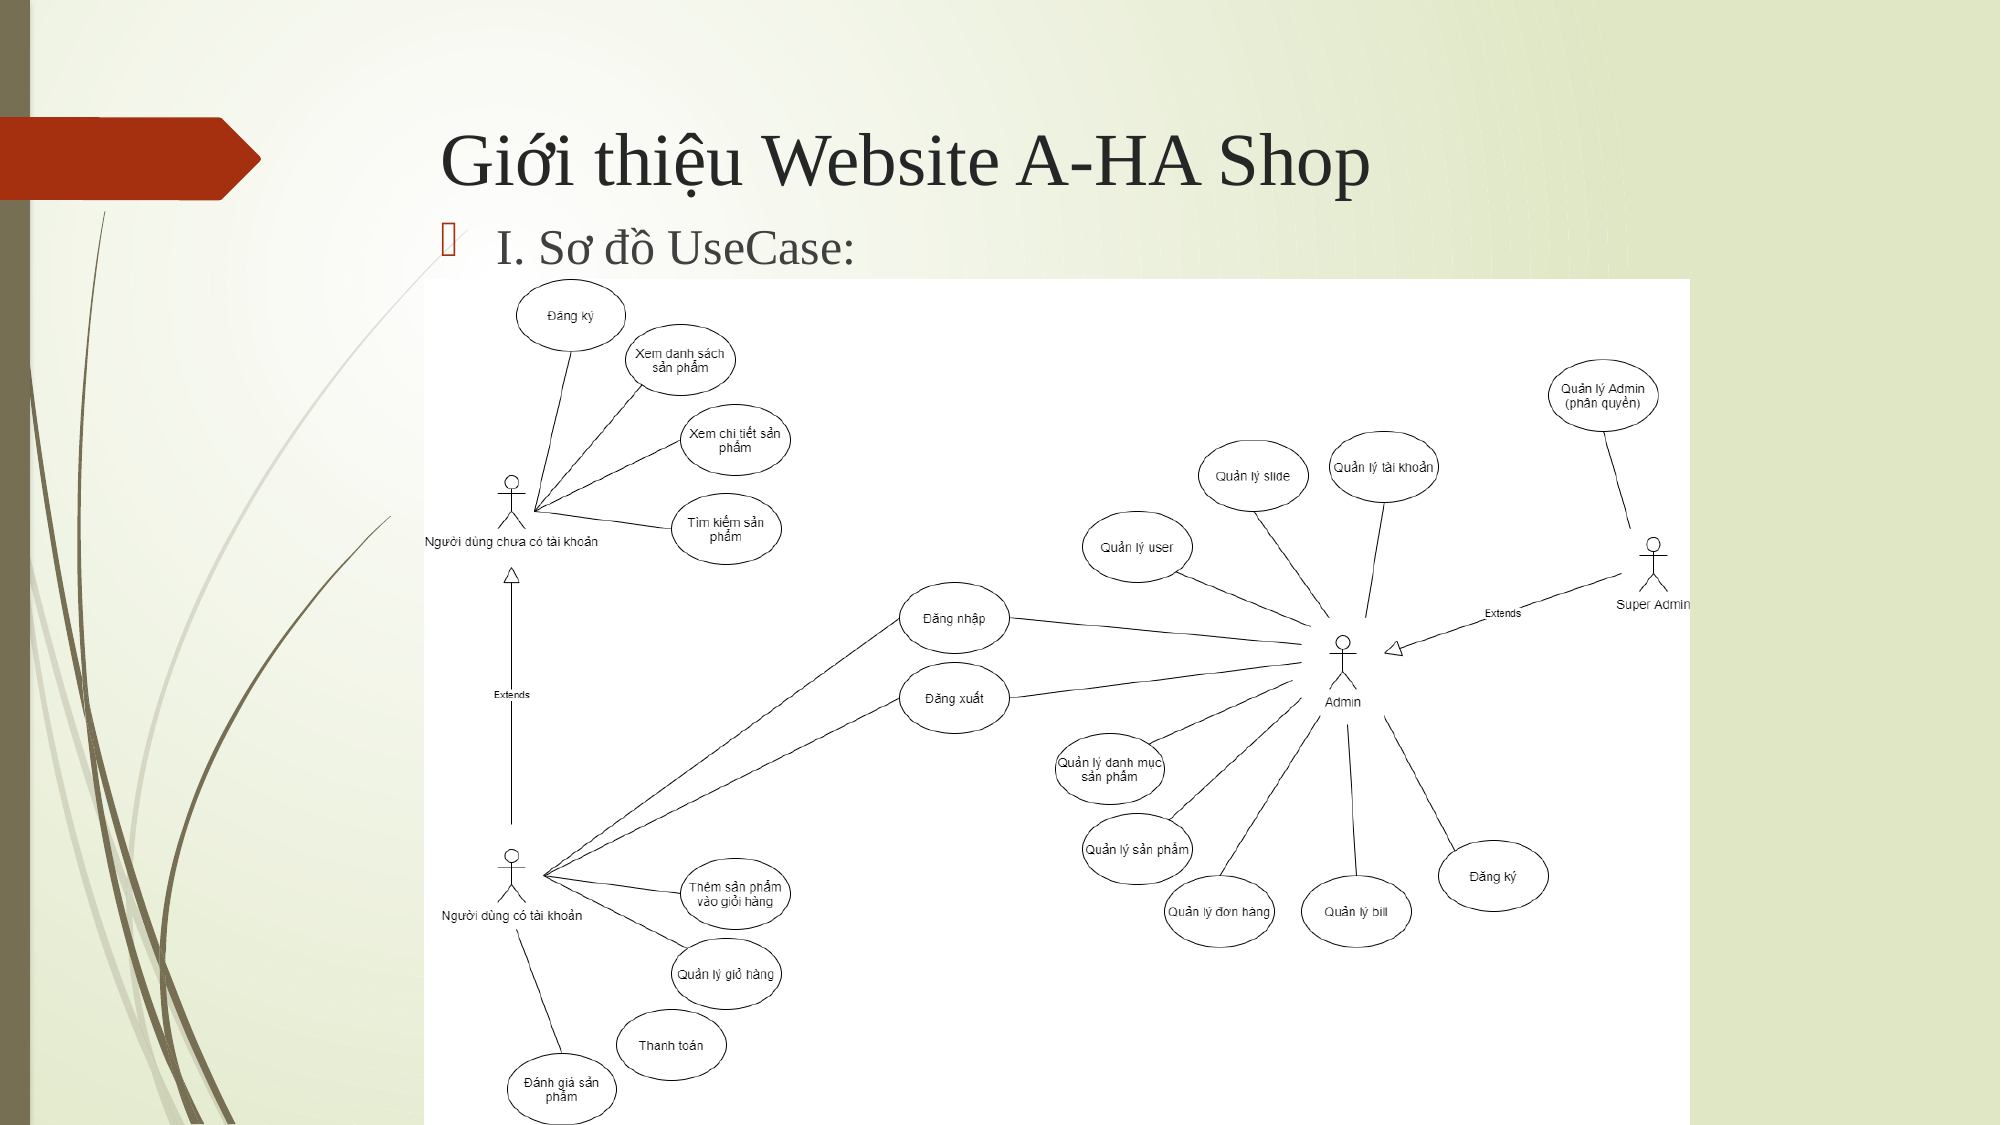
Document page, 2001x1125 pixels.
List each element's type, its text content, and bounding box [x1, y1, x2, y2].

picture [424, 278, 1690, 1125]
list I. Sơ đồ UseCase: [425, 207, 1888, 828]
title Giới thiệu Website A-HA Shop [425, 102, 1888, 207]
